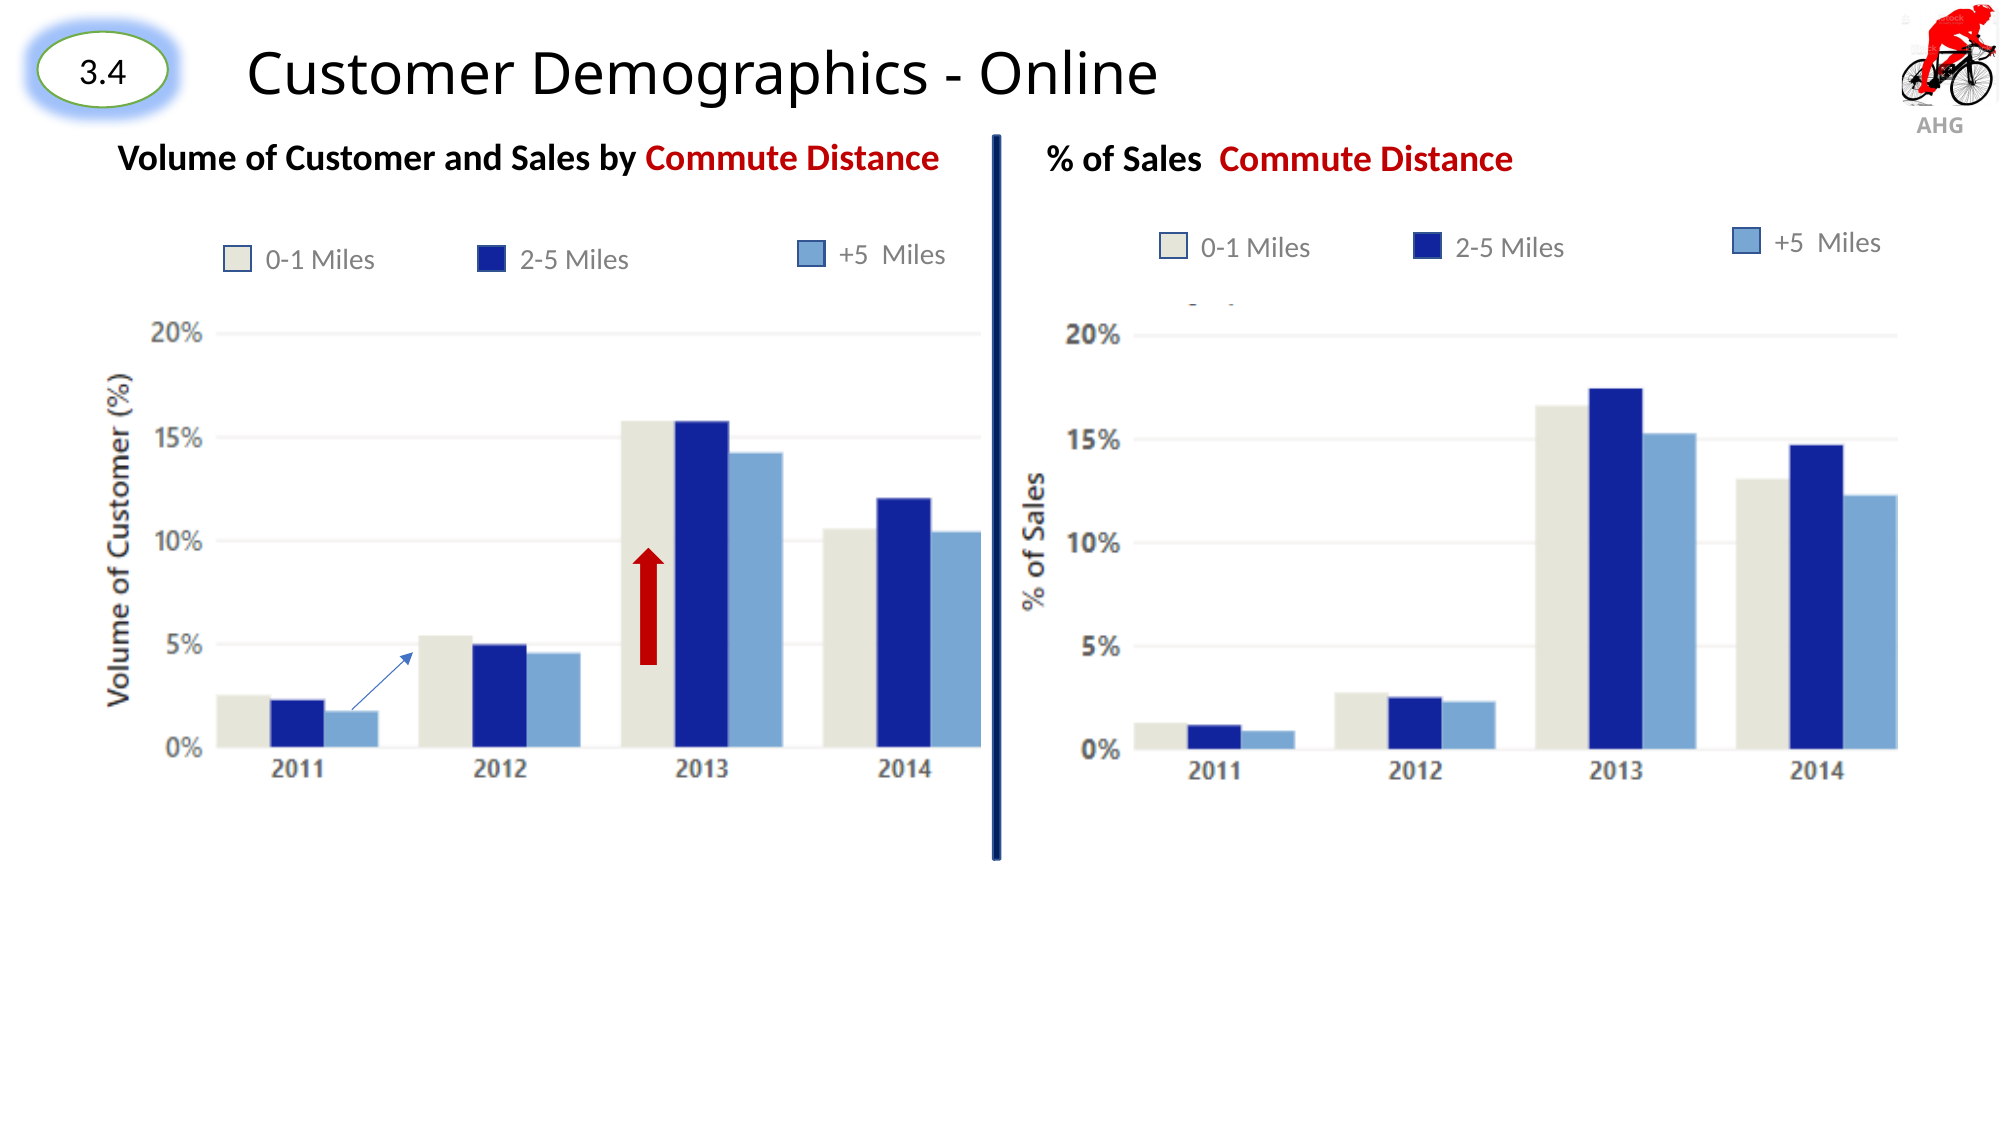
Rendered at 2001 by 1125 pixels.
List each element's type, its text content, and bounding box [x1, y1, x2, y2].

picture [102, 303, 981, 789]
text_box +5 Miles [1760, 215, 1922, 266]
text_box [223, 245, 252, 272]
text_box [1901, 4, 2000, 148]
text_box 2-5 Miles [505, 233, 667, 283]
text_box 0-1 Miles [1186, 220, 1349, 271]
text_box [991, 134, 1002, 861]
picture [1019, 303, 1898, 789]
text_box Customer Demographics - Online [232, 28, 1633, 114]
text_box +5 Miles [824, 228, 987, 278]
text_box [1732, 227, 1761, 254]
text_box [477, 245, 506, 272]
text_box 0-1 Miles [251, 233, 413, 283]
text_box Volume of Customer and Sales by Commute Distance [102, 125, 963, 185]
text_box [797, 240, 826, 267]
text_box [1413, 232, 1442, 259]
text_box % of Sales Commute Distance [1031, 126, 1892, 186]
text_box 2-5 Miles [1440, 220, 1603, 271]
text_box 3.4 [36, 30, 169, 109]
text_box [1159, 232, 1188, 259]
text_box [351, 652, 414, 710]
